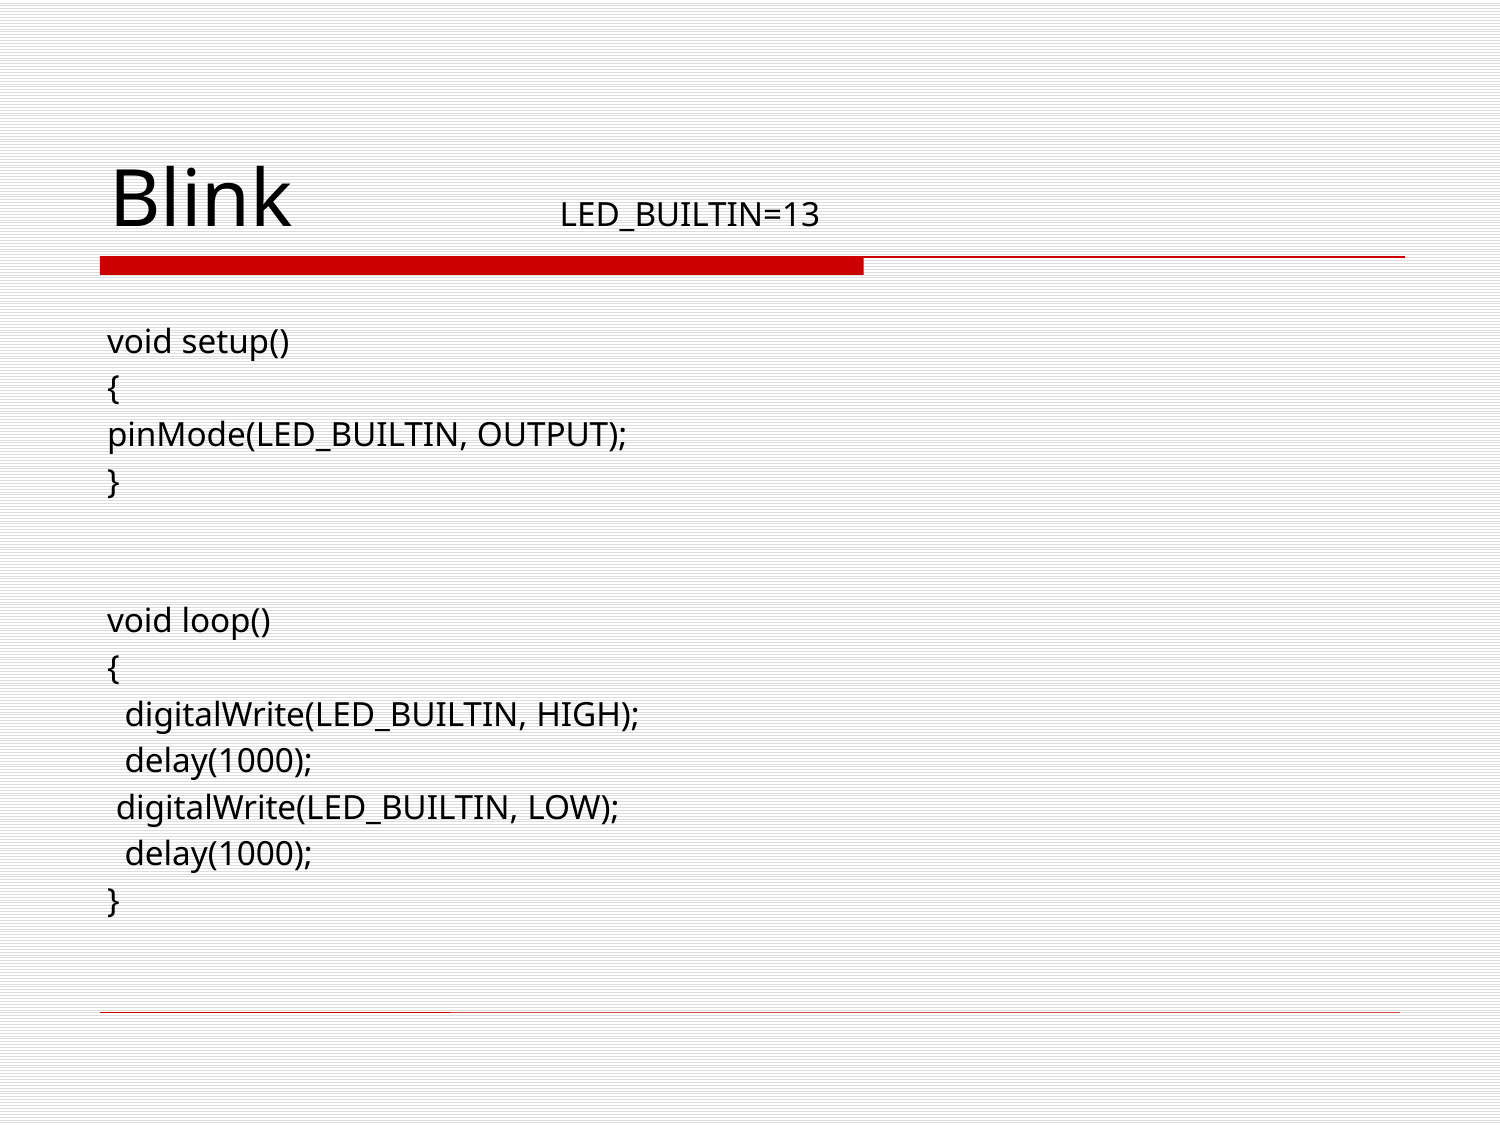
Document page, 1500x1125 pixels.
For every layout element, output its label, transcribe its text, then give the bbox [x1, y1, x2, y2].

title Blink LED_BUILTIN=13 [94, 50, 1407, 250]
list void setup() { pinMode(LED_BUILTIN, OUTPUT); } void loop() { digitalWrite(LED_BUILTIN, HIGH); delay(1000); digitalWrite(LED_BUILTIN, LOW); delay(1000); } [92, 312, 1405, 1075]
